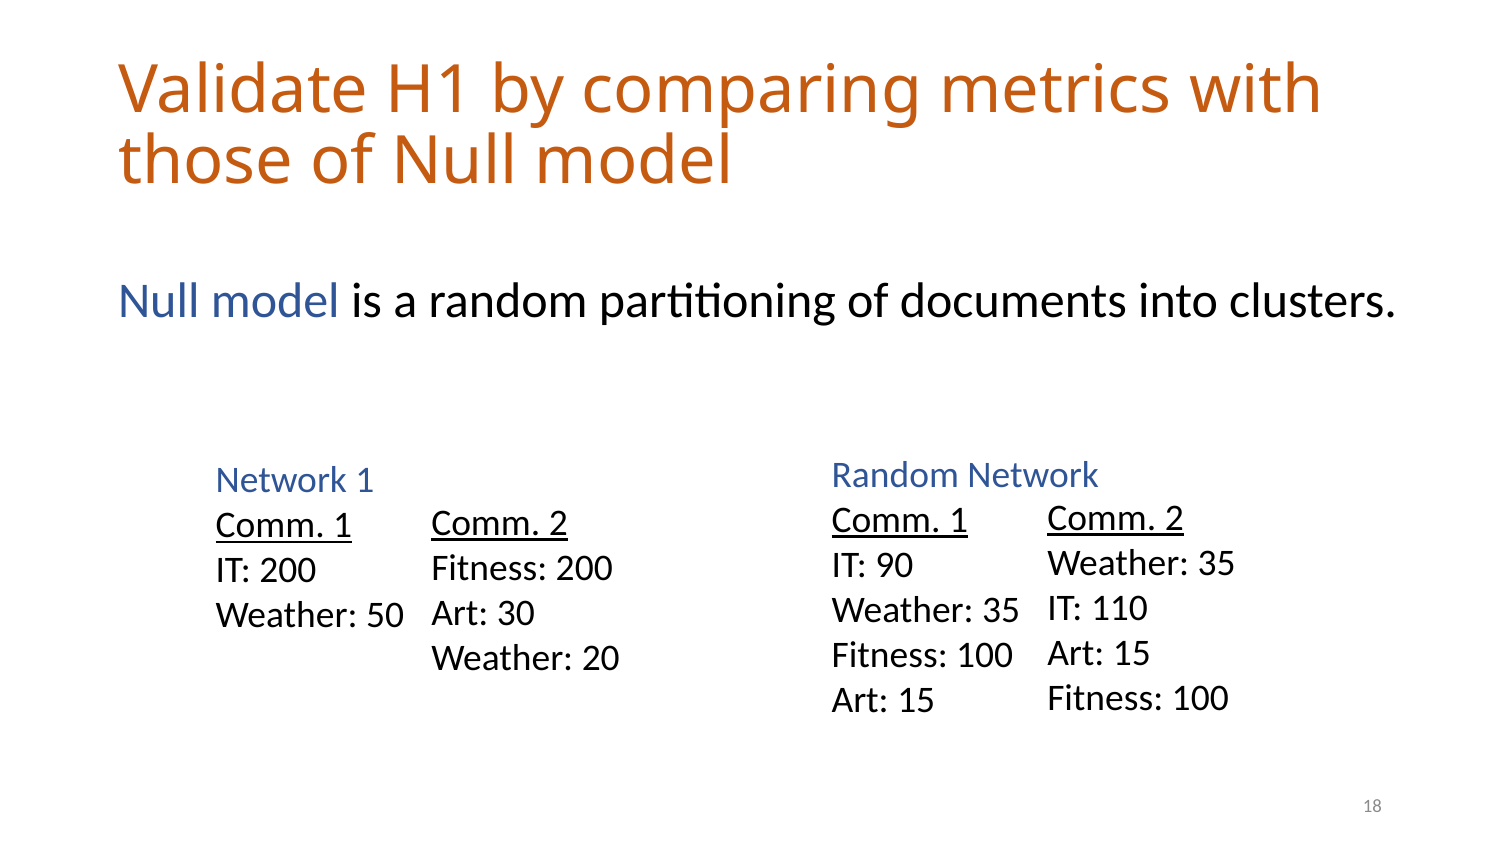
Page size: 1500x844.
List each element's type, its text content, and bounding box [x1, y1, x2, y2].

text_box Comm. 2 Fitness: 200 Art: 30 Weather: 20 [416, 490, 804, 686]
list Null model is a random partitioning of documents into clusters. [103, 266, 1500, 353]
slide_number 18 [1059, 782, 1397, 827]
text_box Comm. 2 Weather: 35 IT: 110 Art: 15 Fitness: 100 [1032, 485, 1411, 726]
title Validate H1 by comparing metrics with those of Null model [103, 44, 1397, 208]
text_box Network 1 Comm. 1 IT: 200 Weather: 50 [200, 447, 527, 643]
text_box Random Network Comm. 1 IT: 90 Weather: 35 Fitness: 100 Art: 15 [816, 442, 1143, 728]
